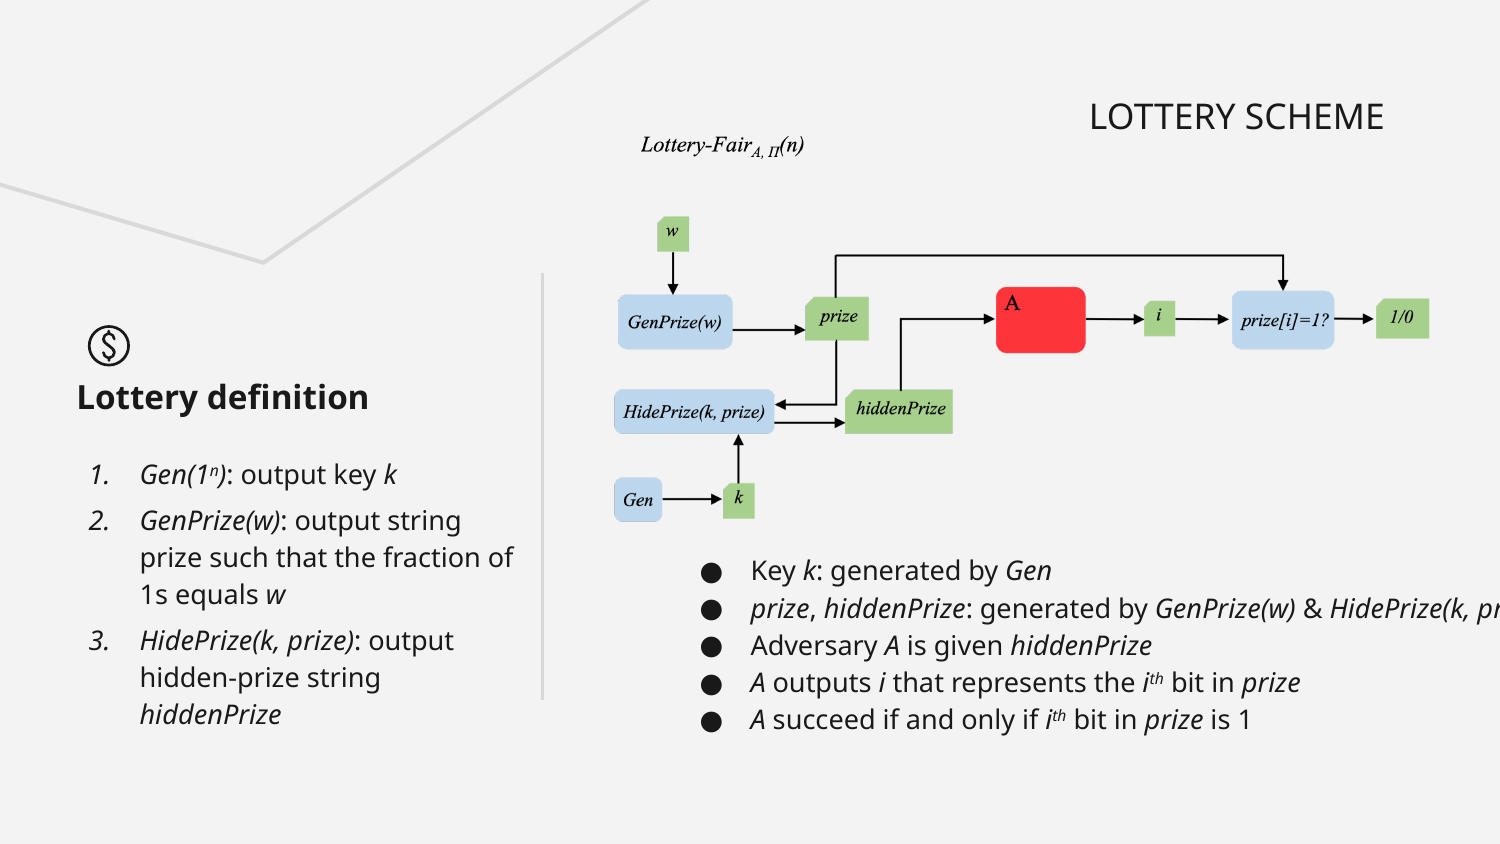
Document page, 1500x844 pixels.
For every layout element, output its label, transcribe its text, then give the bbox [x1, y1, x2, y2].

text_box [87, 324, 131, 367]
title LOTTERY SCHEME [908, 79, 1400, 128]
subtitle Key k: generated by Gen prize, hiddenPrize: generated by GenPrize(w) & HidePrize(k, prize) Adversary A is given hiddenPrize A outputs i that represents the ith bit in prize A succeed if and only if ith bit in prize is 1 [660, 533, 1500, 844]
subtitle Gen(1n): output key k GenPrize(w): output string prize such that the fraction of 1s equals w HidePrize(k, prize): output hidden-prize string hiddenPrize [49, 437, 541, 755]
picture [614, 130, 1431, 524]
title Lottery definition [61, 325, 510, 432]
